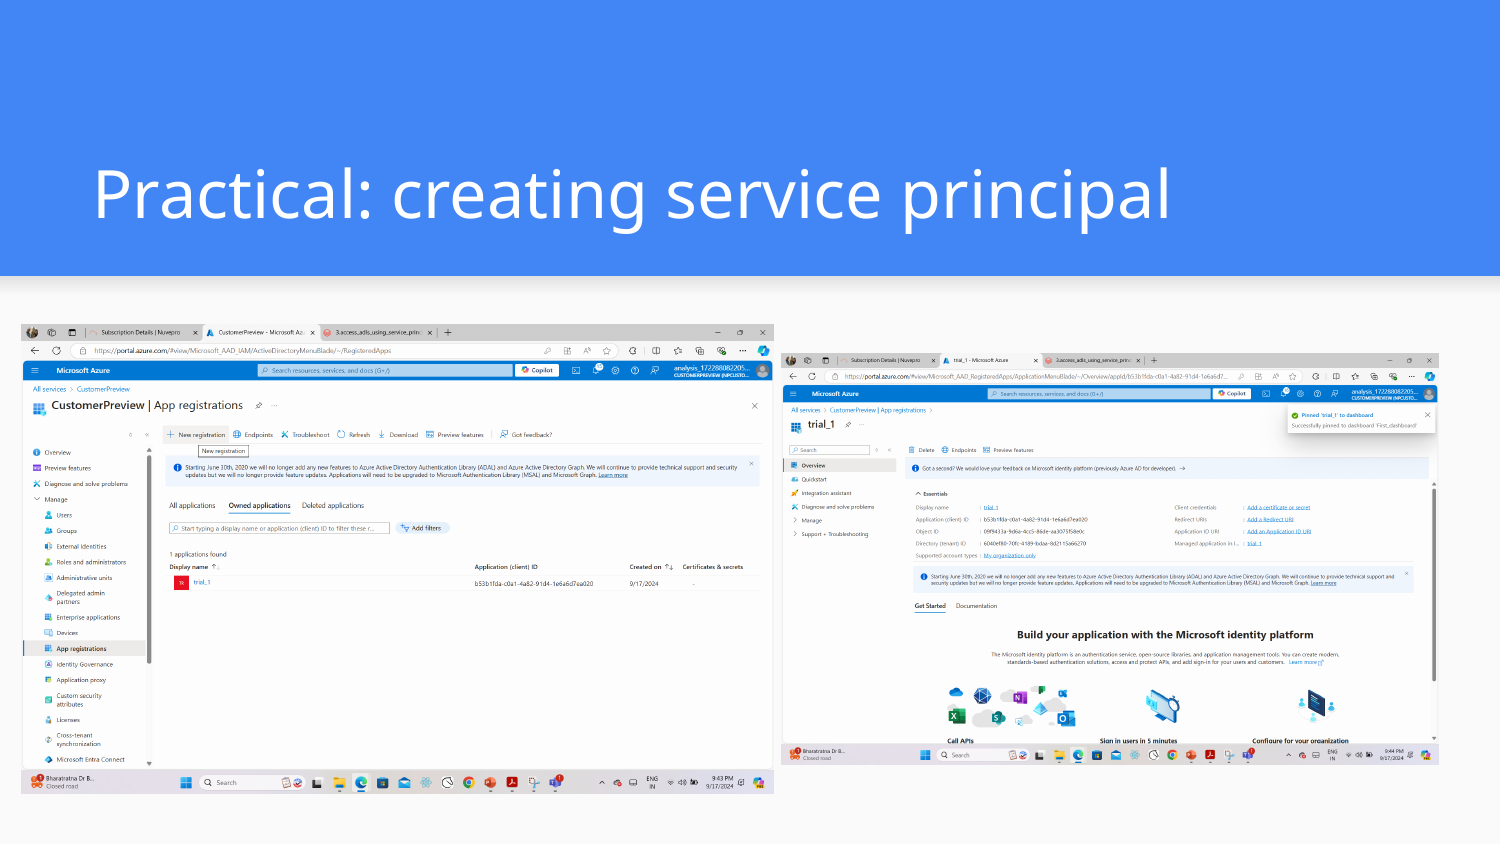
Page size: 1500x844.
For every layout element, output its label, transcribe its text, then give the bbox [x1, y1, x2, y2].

picture [781, 353, 1439, 765]
picture [21, 324, 774, 795]
title Practical: creating service principal [77, 121, 1427, 248]
